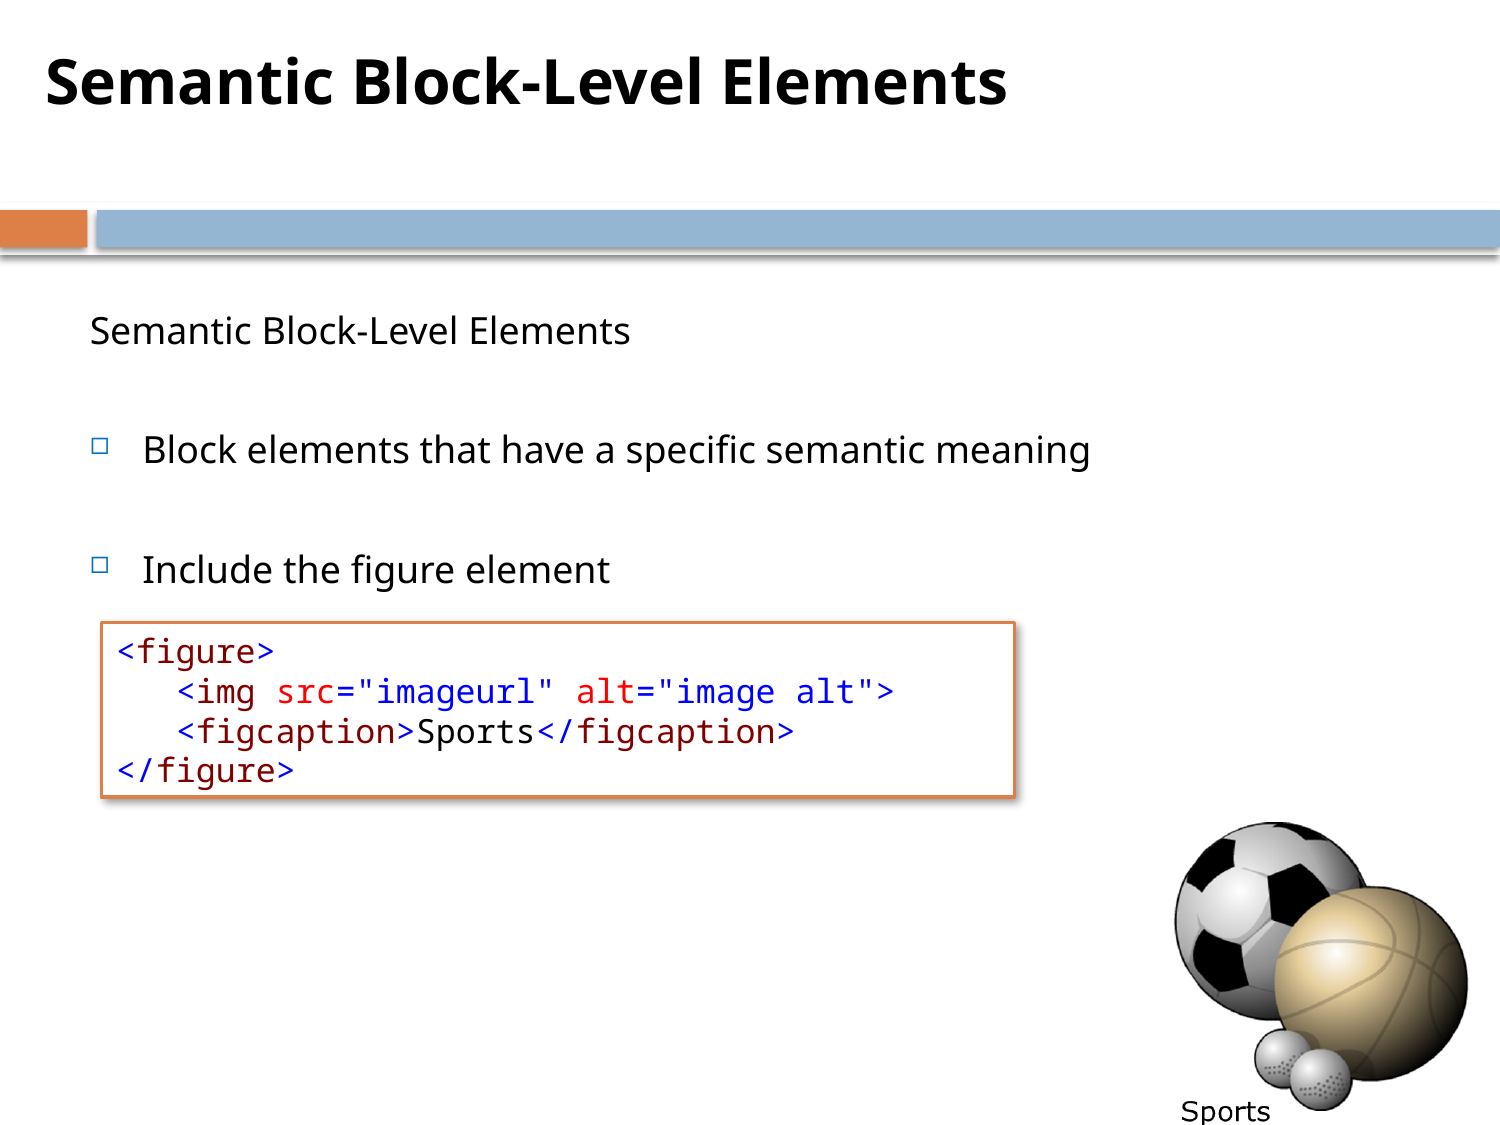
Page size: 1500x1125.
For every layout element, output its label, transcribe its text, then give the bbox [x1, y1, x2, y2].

picture [1162, 822, 1469, 1125]
list Semantic Block-Level Elements [29, 34, 1381, 126]
text_box <figure> <img src="imageurl" alt="image alt"> <figcaption>Sports</figcaption> </figure> [100, 621, 1016, 799]
list Semantic Block-Level Elements Block elements that have a specific semantic meaning Include the figure element [75, 299, 1427, 1034]
